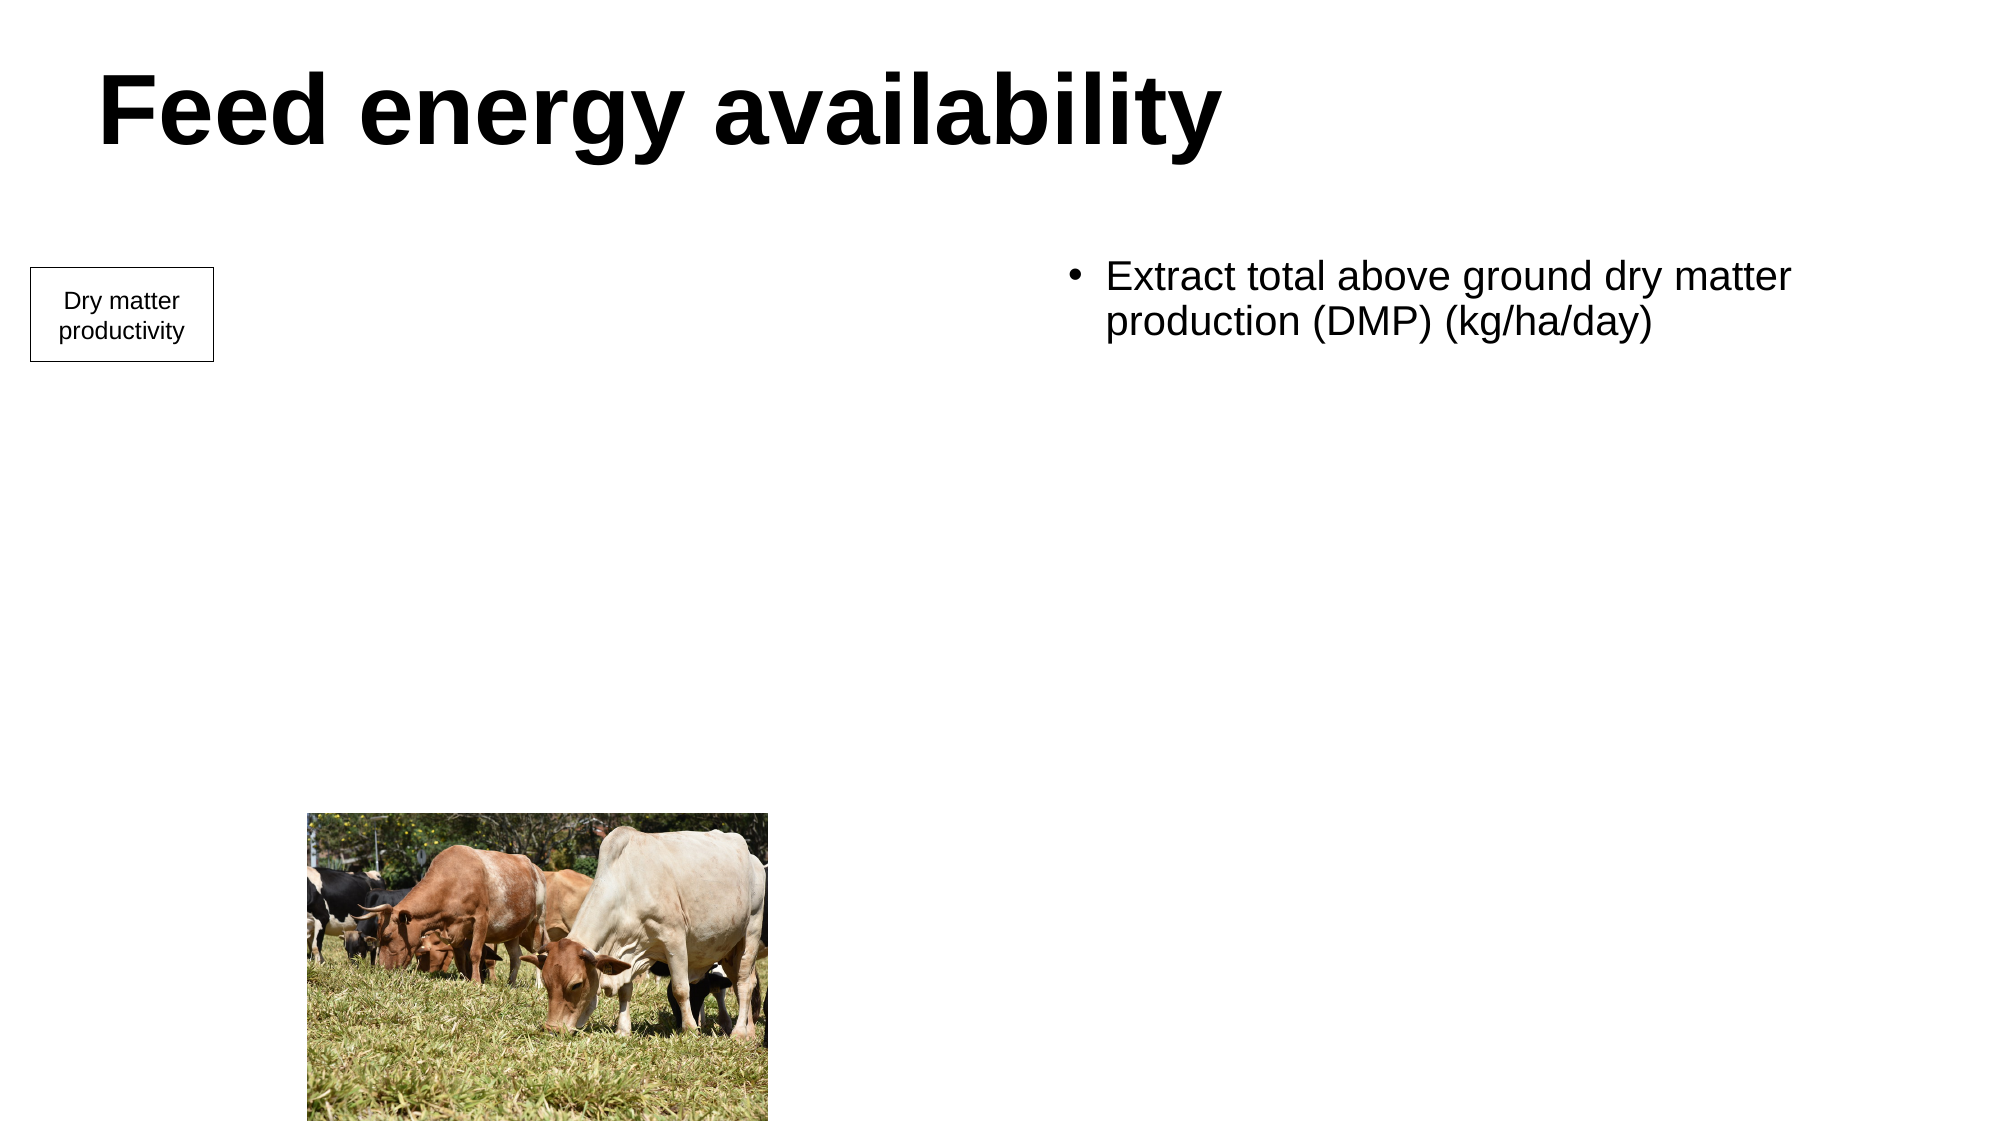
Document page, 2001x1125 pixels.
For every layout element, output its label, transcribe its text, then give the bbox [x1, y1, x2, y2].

text_box Dry matter productivity [30, 267, 214, 362]
text_box Extract total above ground dry matter production (DMP) (kg/ha/day) [1043, 246, 1970, 1106]
picture [307, 813, 769, 1122]
title Feed energy availability [82, 41, 1917, 174]
